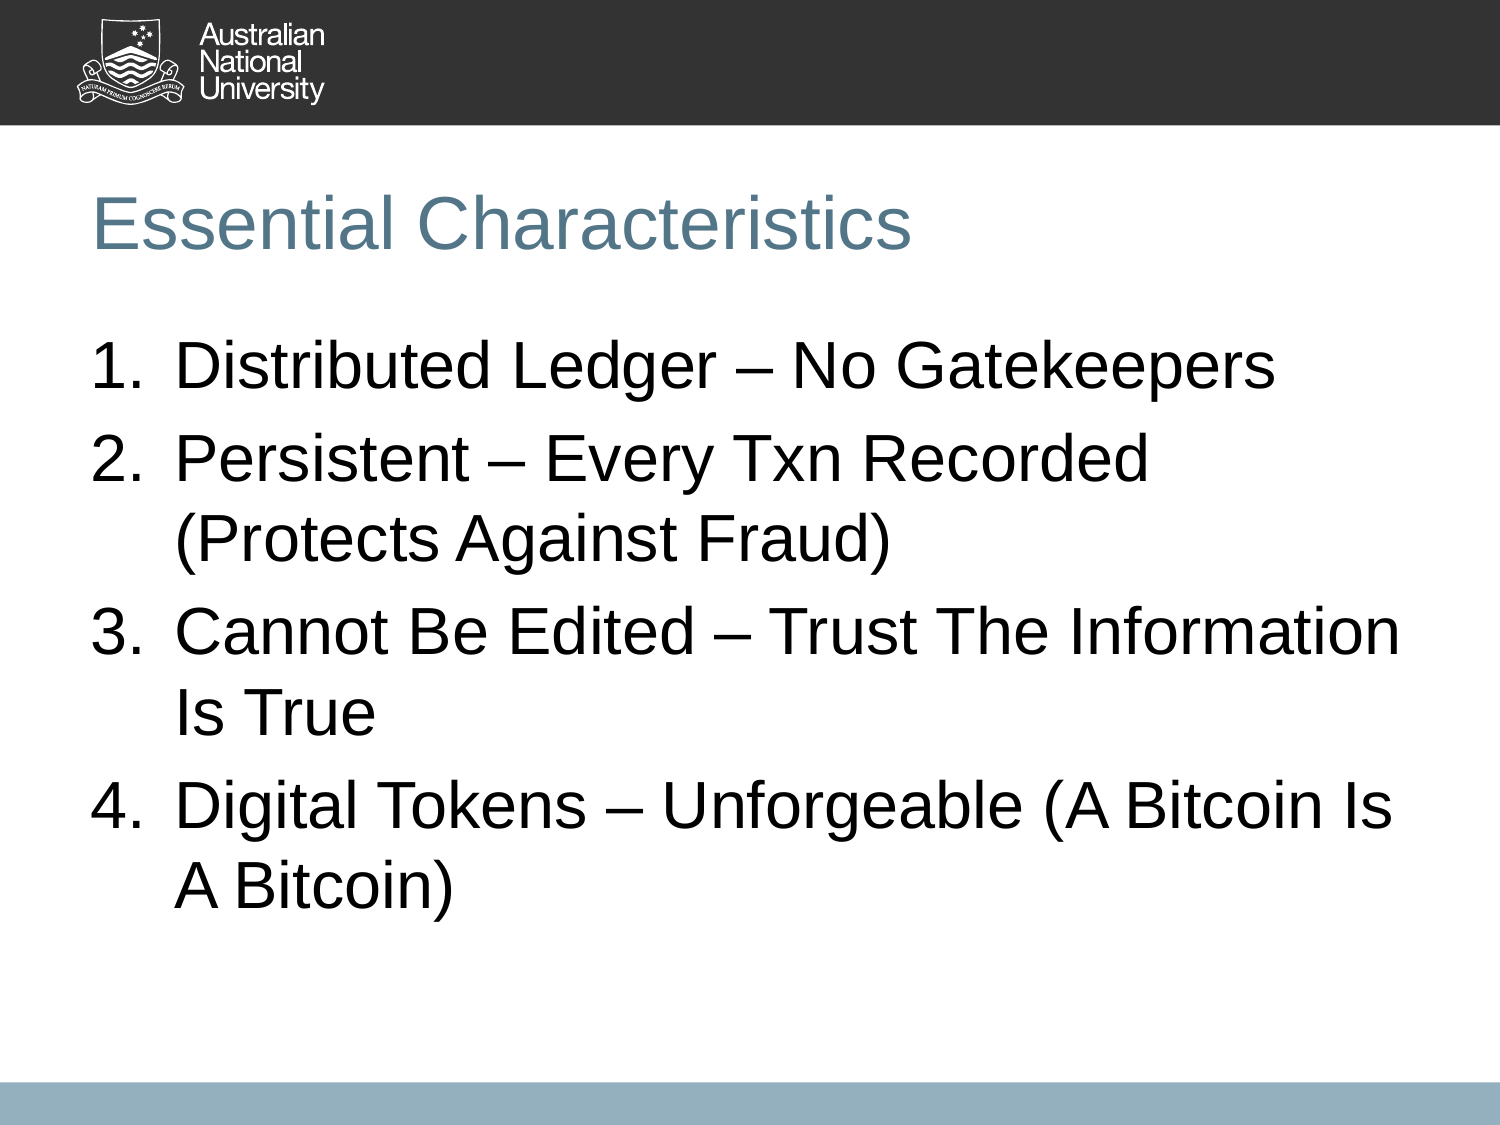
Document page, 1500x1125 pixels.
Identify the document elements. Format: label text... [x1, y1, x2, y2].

title Essential Characteristics [76, 125, 1427, 313]
list Distributed Ledger – No Gatekeepers Persistent – Every Txn Recorded (Protects Against Fraud) Cannot Be Edited – Trust The Information Is True Digital Tokens – Unforgeable (A Bitcoin Is A Bitcoin) [75, 314, 1425, 1005]
